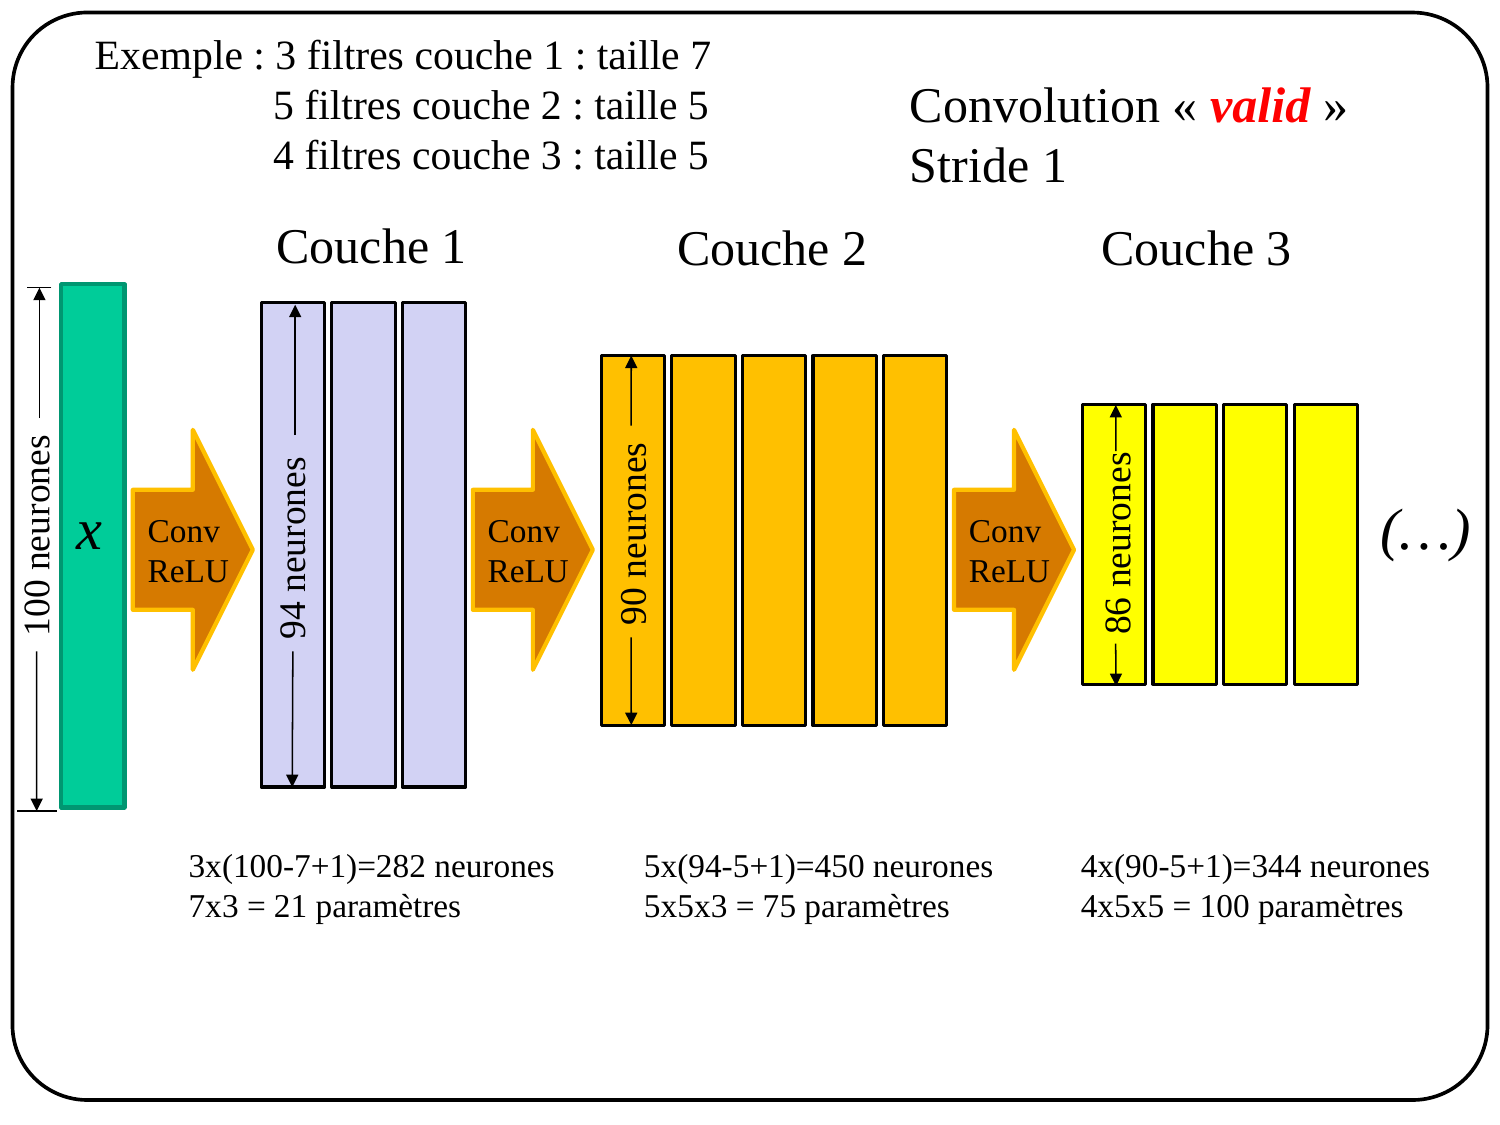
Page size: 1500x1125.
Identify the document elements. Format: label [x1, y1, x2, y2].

text_box [1292, 402, 1360, 686]
text_box [670, 354, 737, 728]
text_box [1086, 208, 1307, 284]
text_box [173, 836, 571, 932]
text_box [79, 20, 727, 185]
text_box [740, 354, 808, 728]
text_box [1066, 836, 1446, 932]
text_box [83, 523, 95, 548]
text_box [1365, 484, 1486, 569]
text_box [27, 287, 52, 419]
text_box [953, 402, 1148, 687]
text_box [811, 354, 878, 728]
text_box [330, 300, 397, 789]
text_box [895, 65, 1363, 201]
text_box [132, 300, 327, 789]
text_box [472, 354, 667, 728]
text_box [4, 420, 58, 812]
text_box [1221, 402, 1289, 686]
text_box [662, 208, 883, 284]
text_box [400, 300, 468, 789]
text_box [1151, 402, 1218, 686]
text_box [881, 354, 949, 728]
text_box [261, 206, 482, 282]
text_box [629, 836, 1009, 932]
